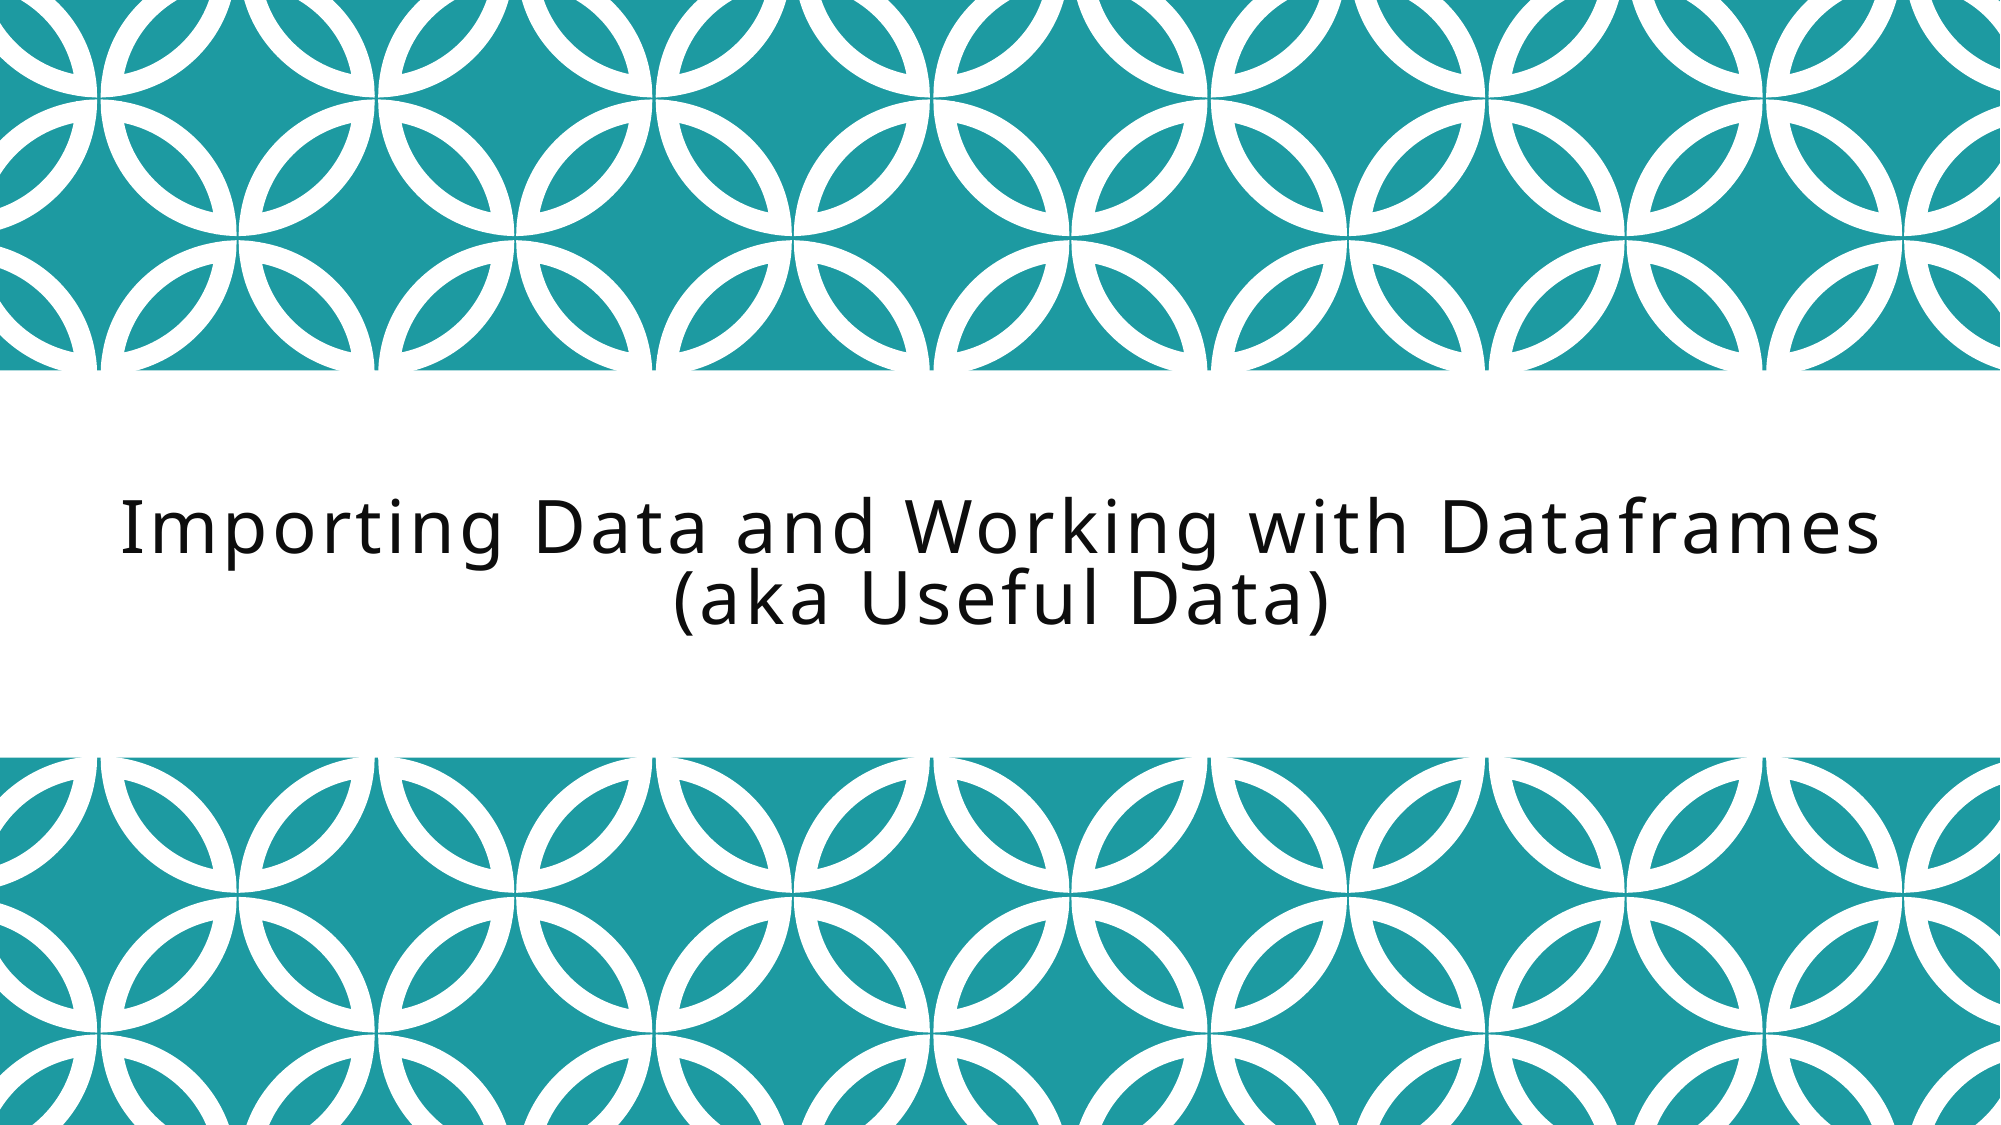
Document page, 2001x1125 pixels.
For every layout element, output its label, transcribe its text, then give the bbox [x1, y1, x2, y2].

title Importing Data and Working with Dataframes (aka Useful Data) [87, 479, 1923, 720]
